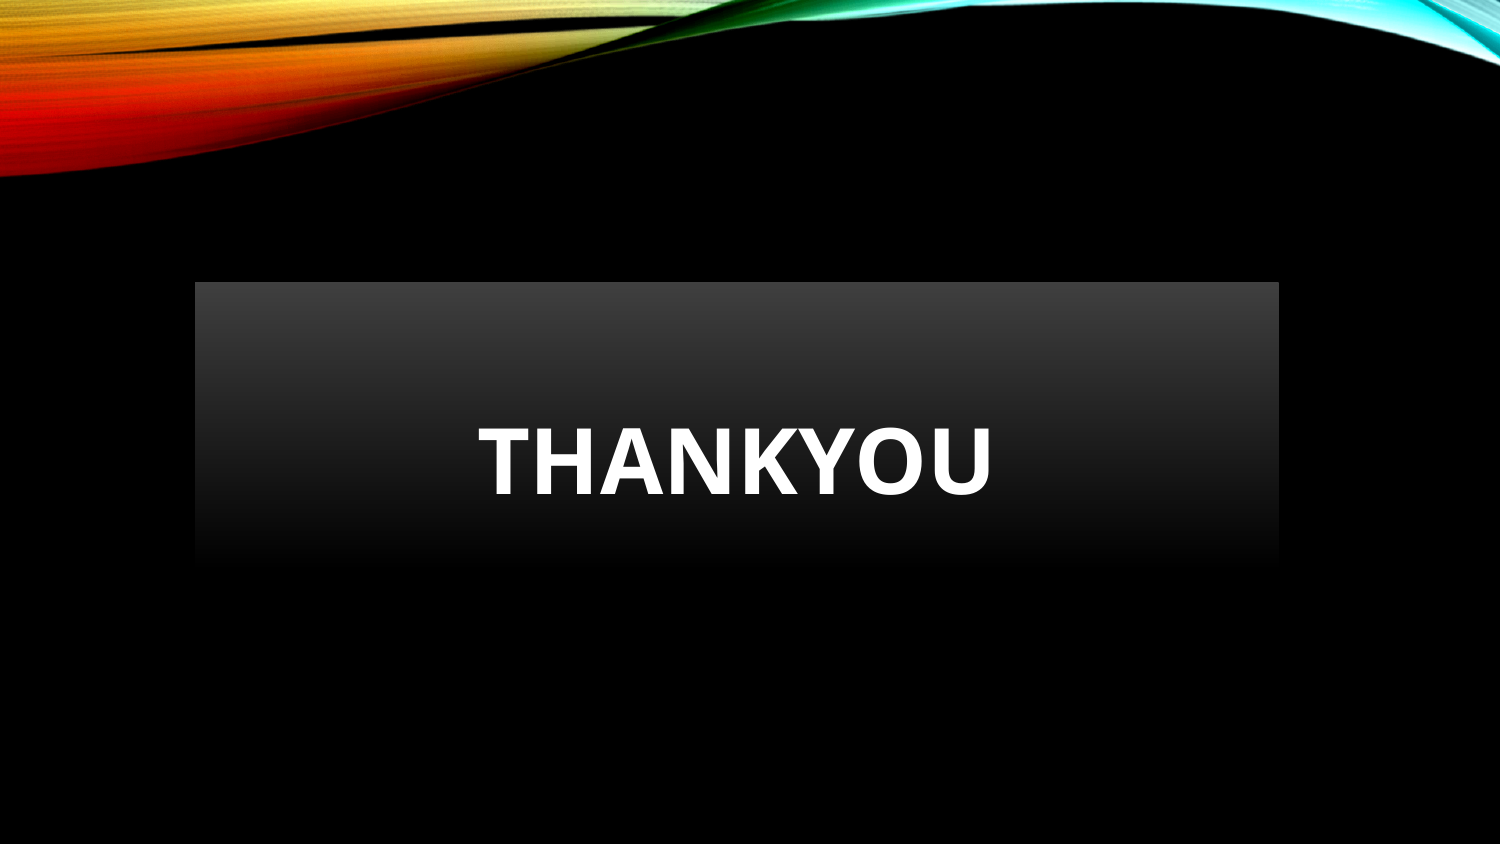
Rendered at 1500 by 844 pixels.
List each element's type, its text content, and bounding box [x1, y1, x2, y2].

title Thankyou [195, 282, 1279, 648]
picture [0, 0, 1500, 178]
